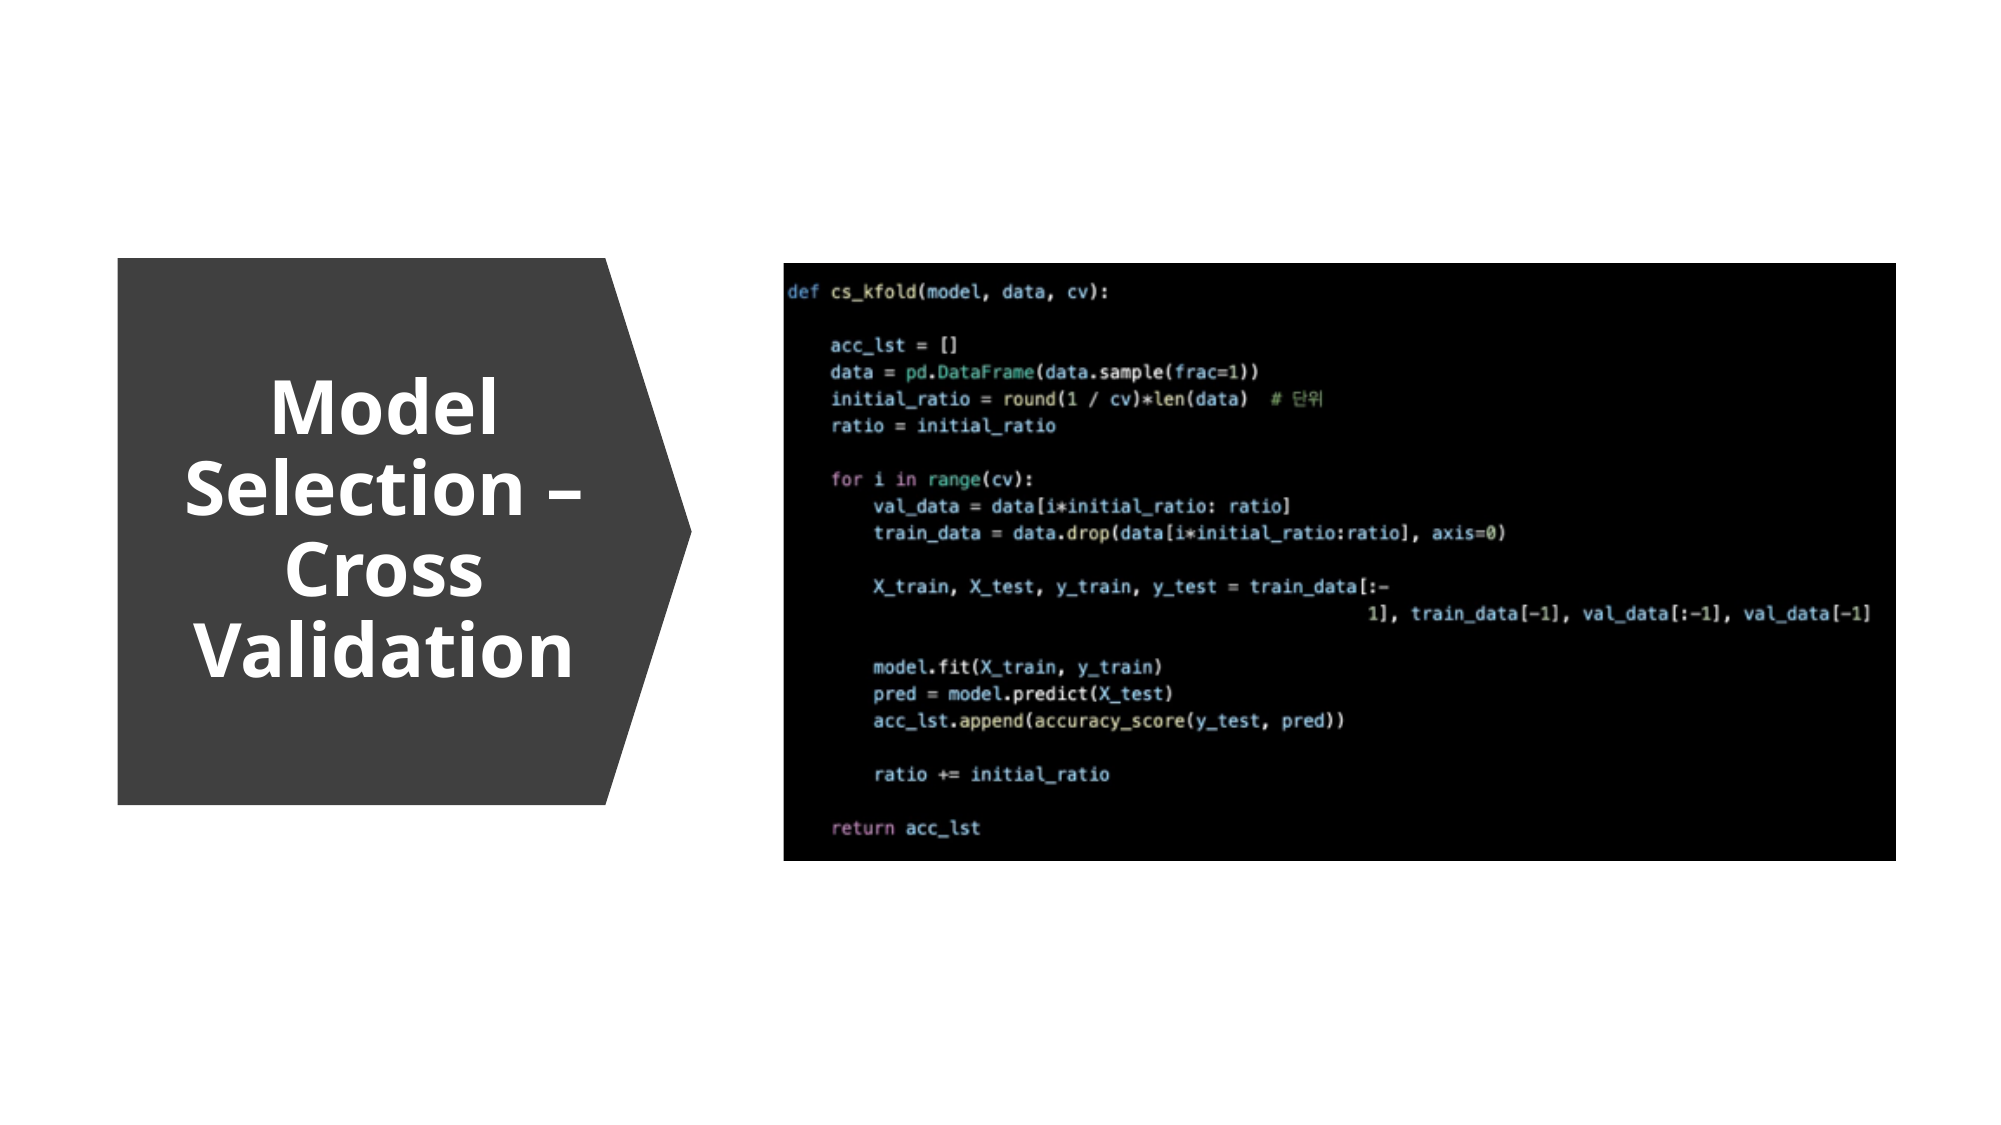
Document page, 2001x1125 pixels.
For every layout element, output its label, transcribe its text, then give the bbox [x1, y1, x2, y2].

picture [783, 263, 1896, 861]
text_box [116, 257, 693, 807]
title Model Selection – Cross Validation [168, 322, 601, 741]
